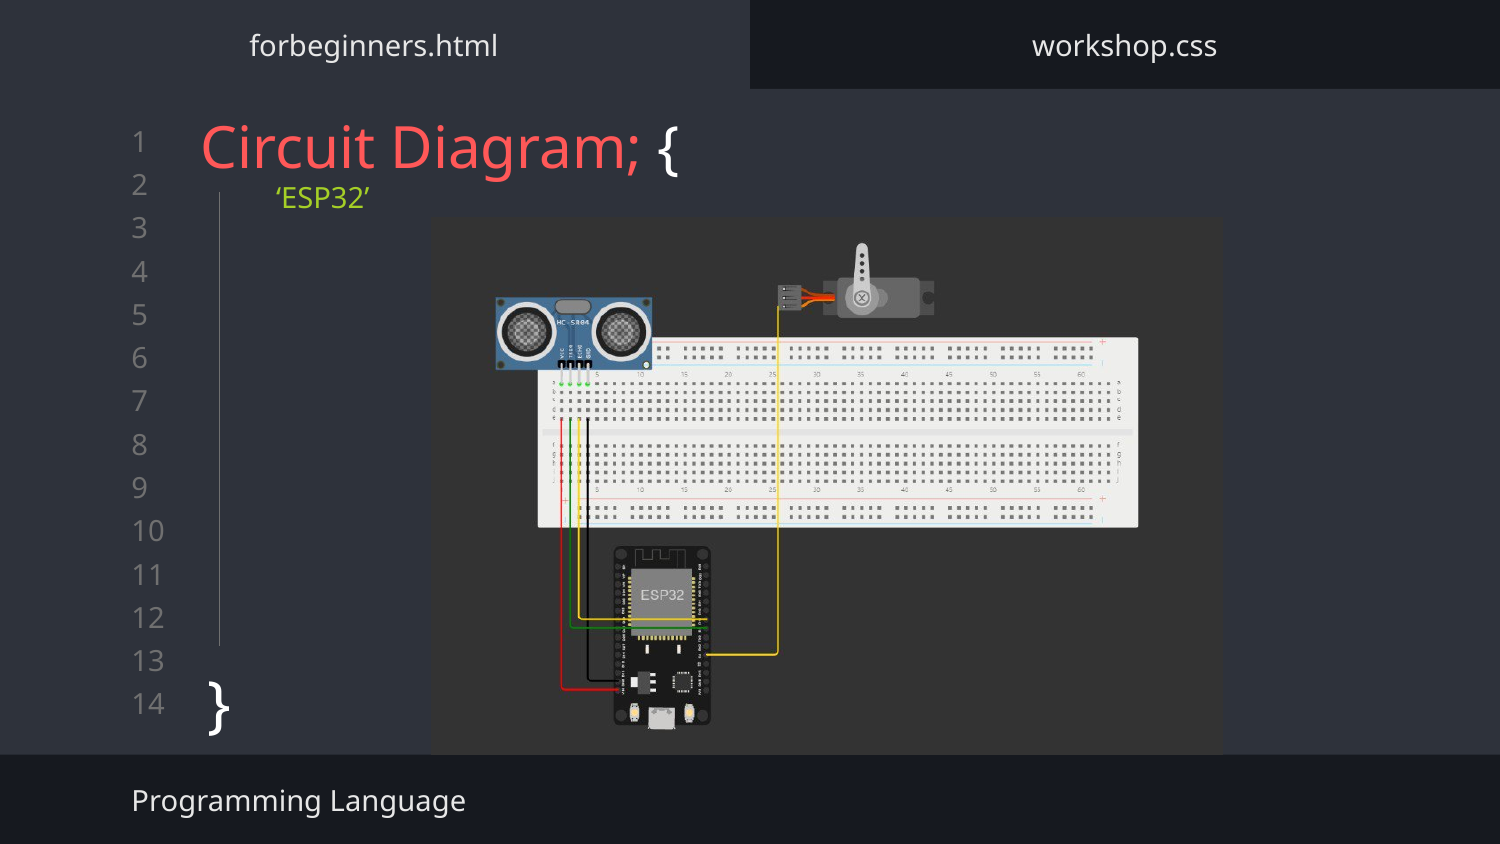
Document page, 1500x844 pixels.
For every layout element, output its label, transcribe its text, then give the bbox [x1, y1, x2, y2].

title Circuit Diagram; { [185, 101, 883, 189]
subtitle Programming Language [116, 770, 915, 829]
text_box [177, 191, 262, 755]
subtitle forbeginners.html [0, 15, 749, 74]
subtitle workshop.css [750, 15, 1500, 74]
picture [431, 216, 1223, 755]
subtitle ‘ESP32’ [262, 191, 1170, 258]
